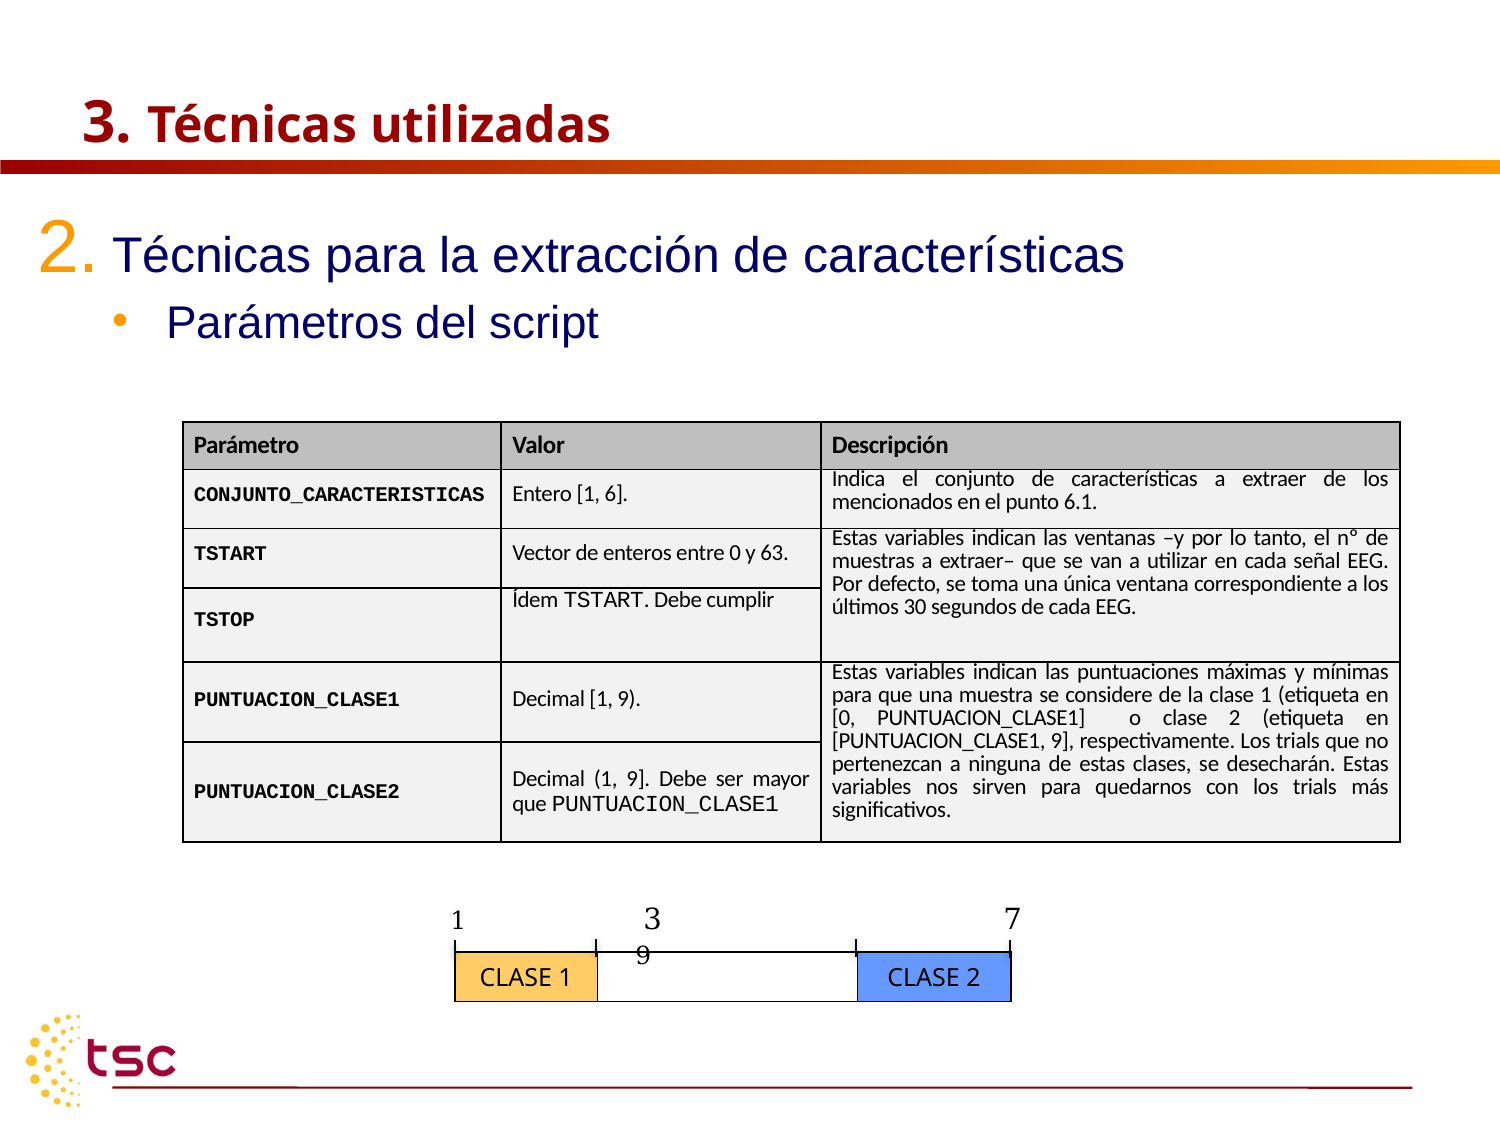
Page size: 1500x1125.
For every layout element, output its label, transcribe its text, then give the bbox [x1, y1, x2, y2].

table_header [598, 979, 857, 1001]
list Técnicas para la extracción de características Parámetros del script [28, 183, 1448, 847]
table_header CLASE 2 [858, 979, 1010, 1001]
text_box 1 3 7 9 [442, 893, 1034, 979]
table_header CLASE 1 [456, 979, 597, 1001]
title 3. Técnicas utilizadas [74, 0, 1426, 163]
picture [17, 1011, 182, 1112]
